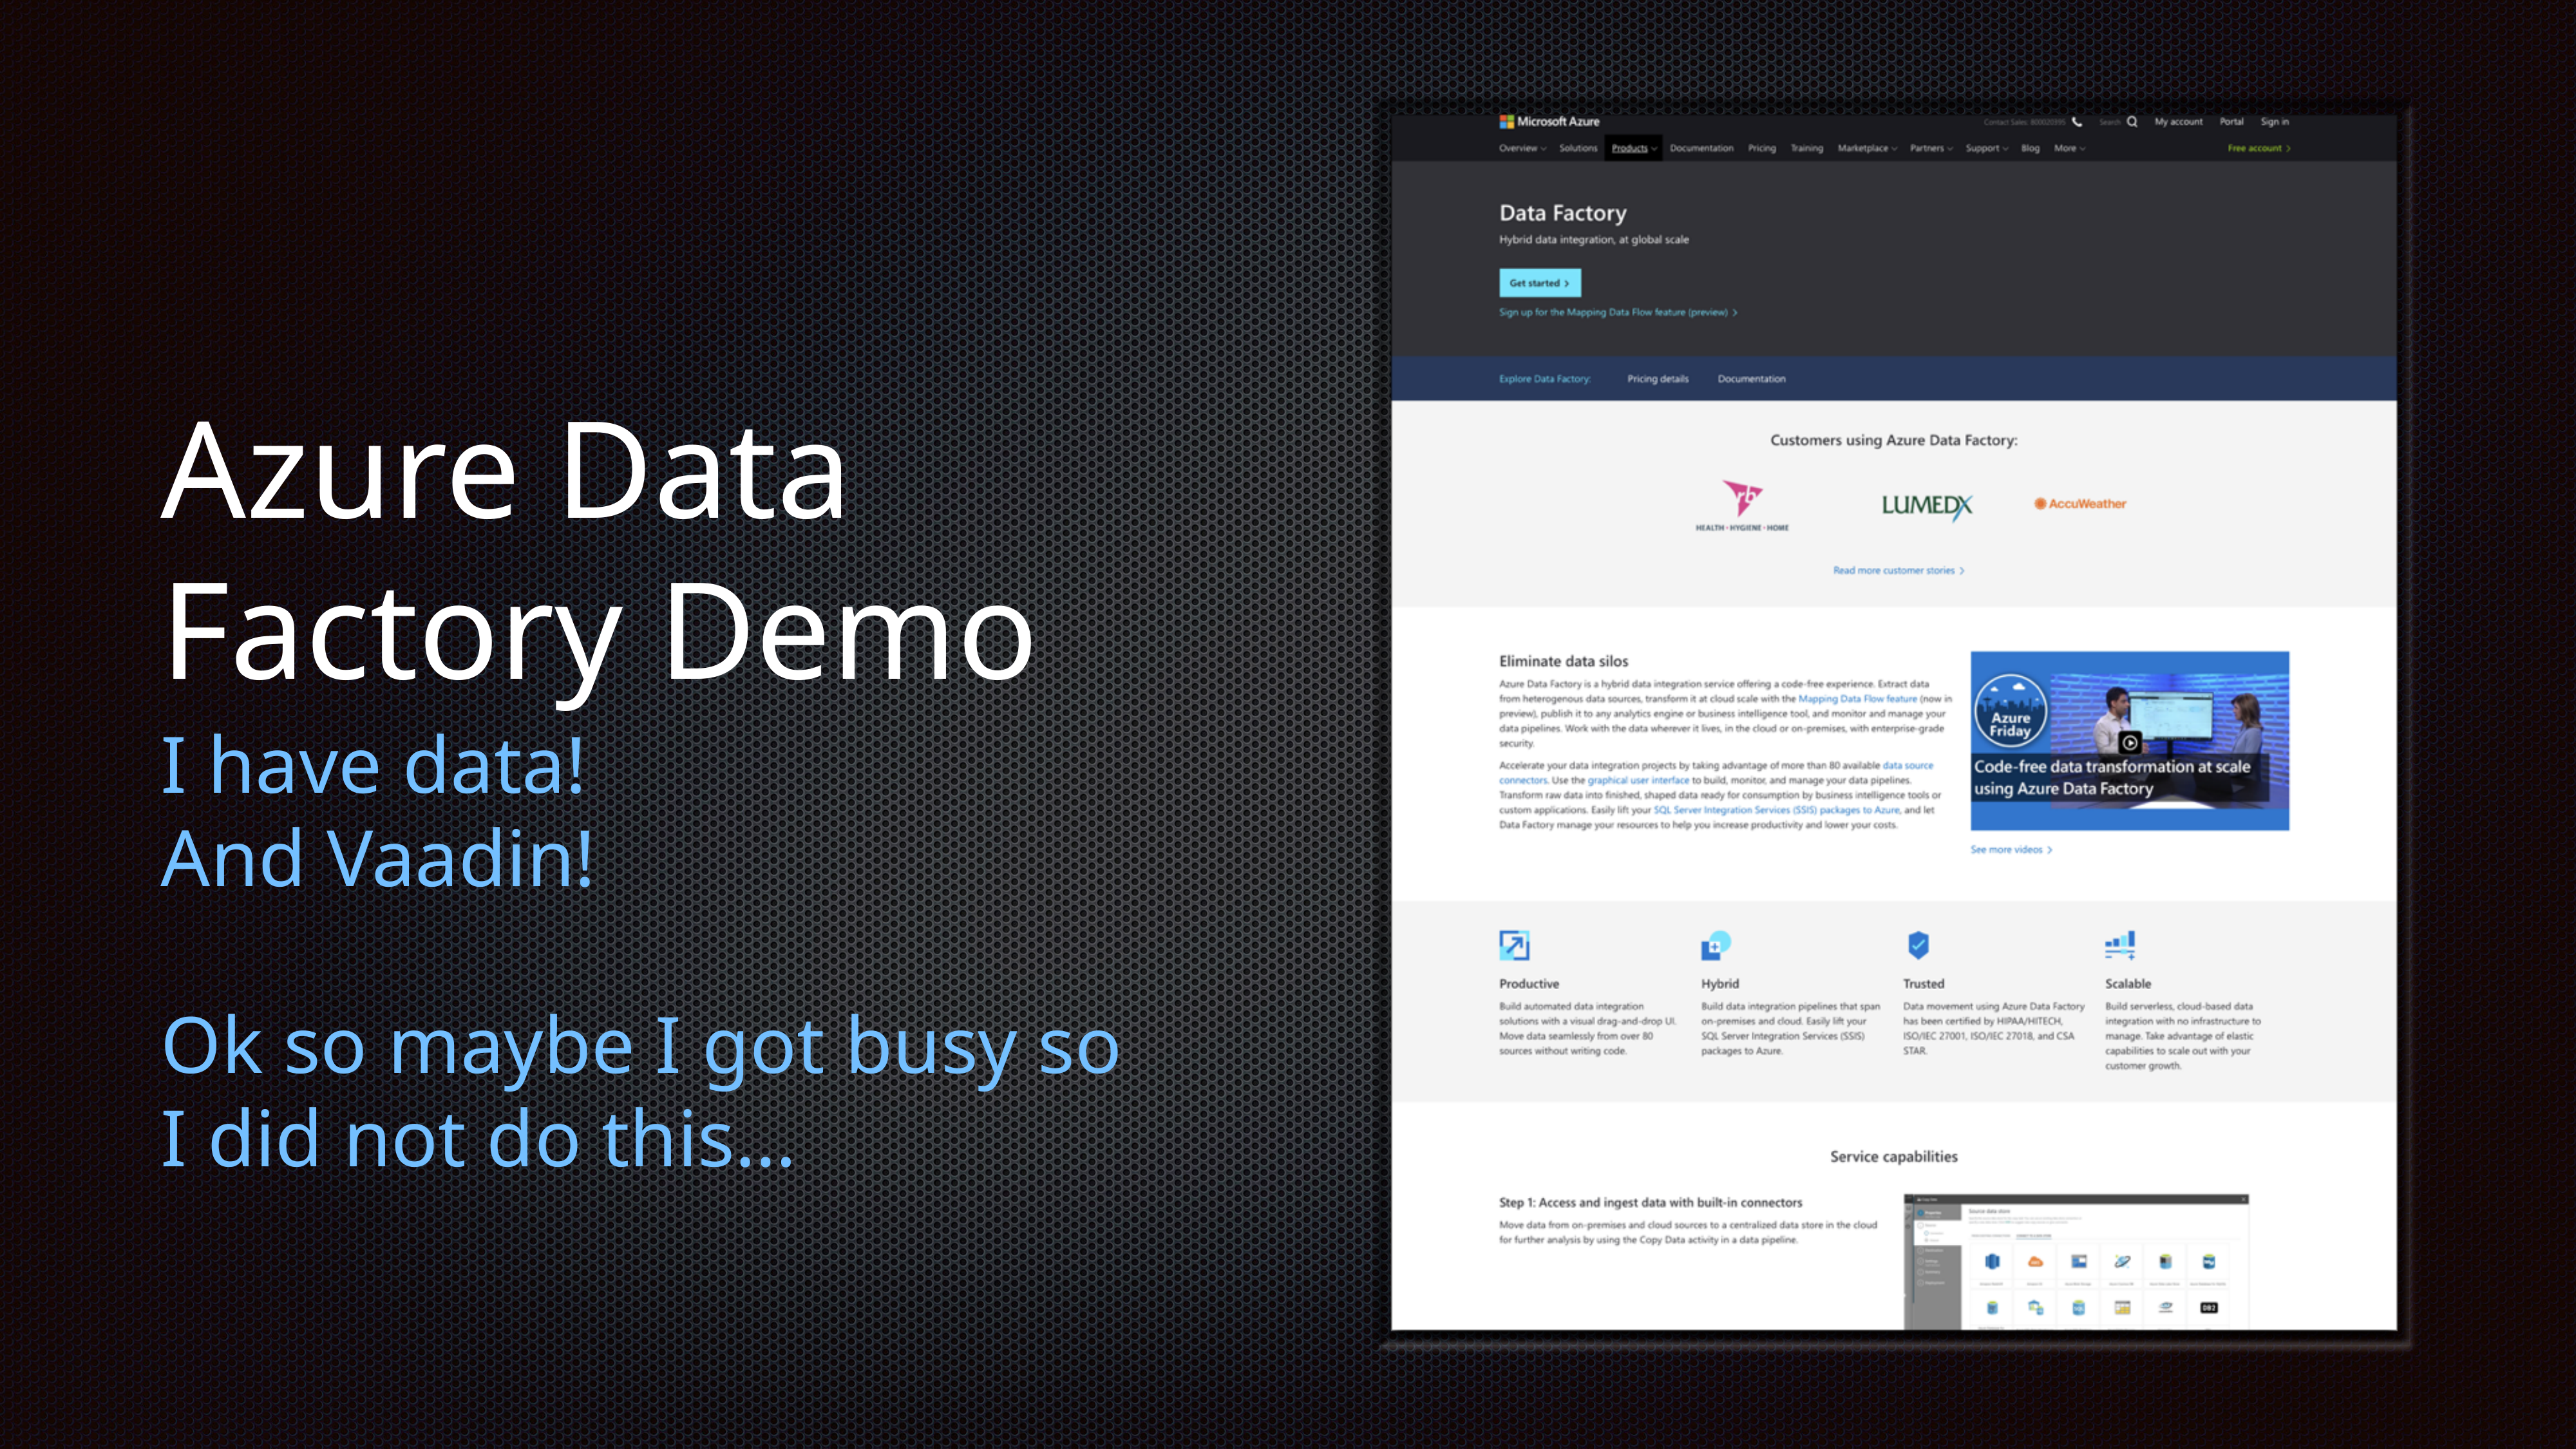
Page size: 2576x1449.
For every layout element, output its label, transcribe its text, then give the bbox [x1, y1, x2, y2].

picture [0, 0, 2576, 1449]
title Azure Data Factory Demo [155, 190, 1175, 709]
list I have data! And Vaadin! Ok so maybe I got busy so I did not do this… [155, 709, 1175, 1248]
